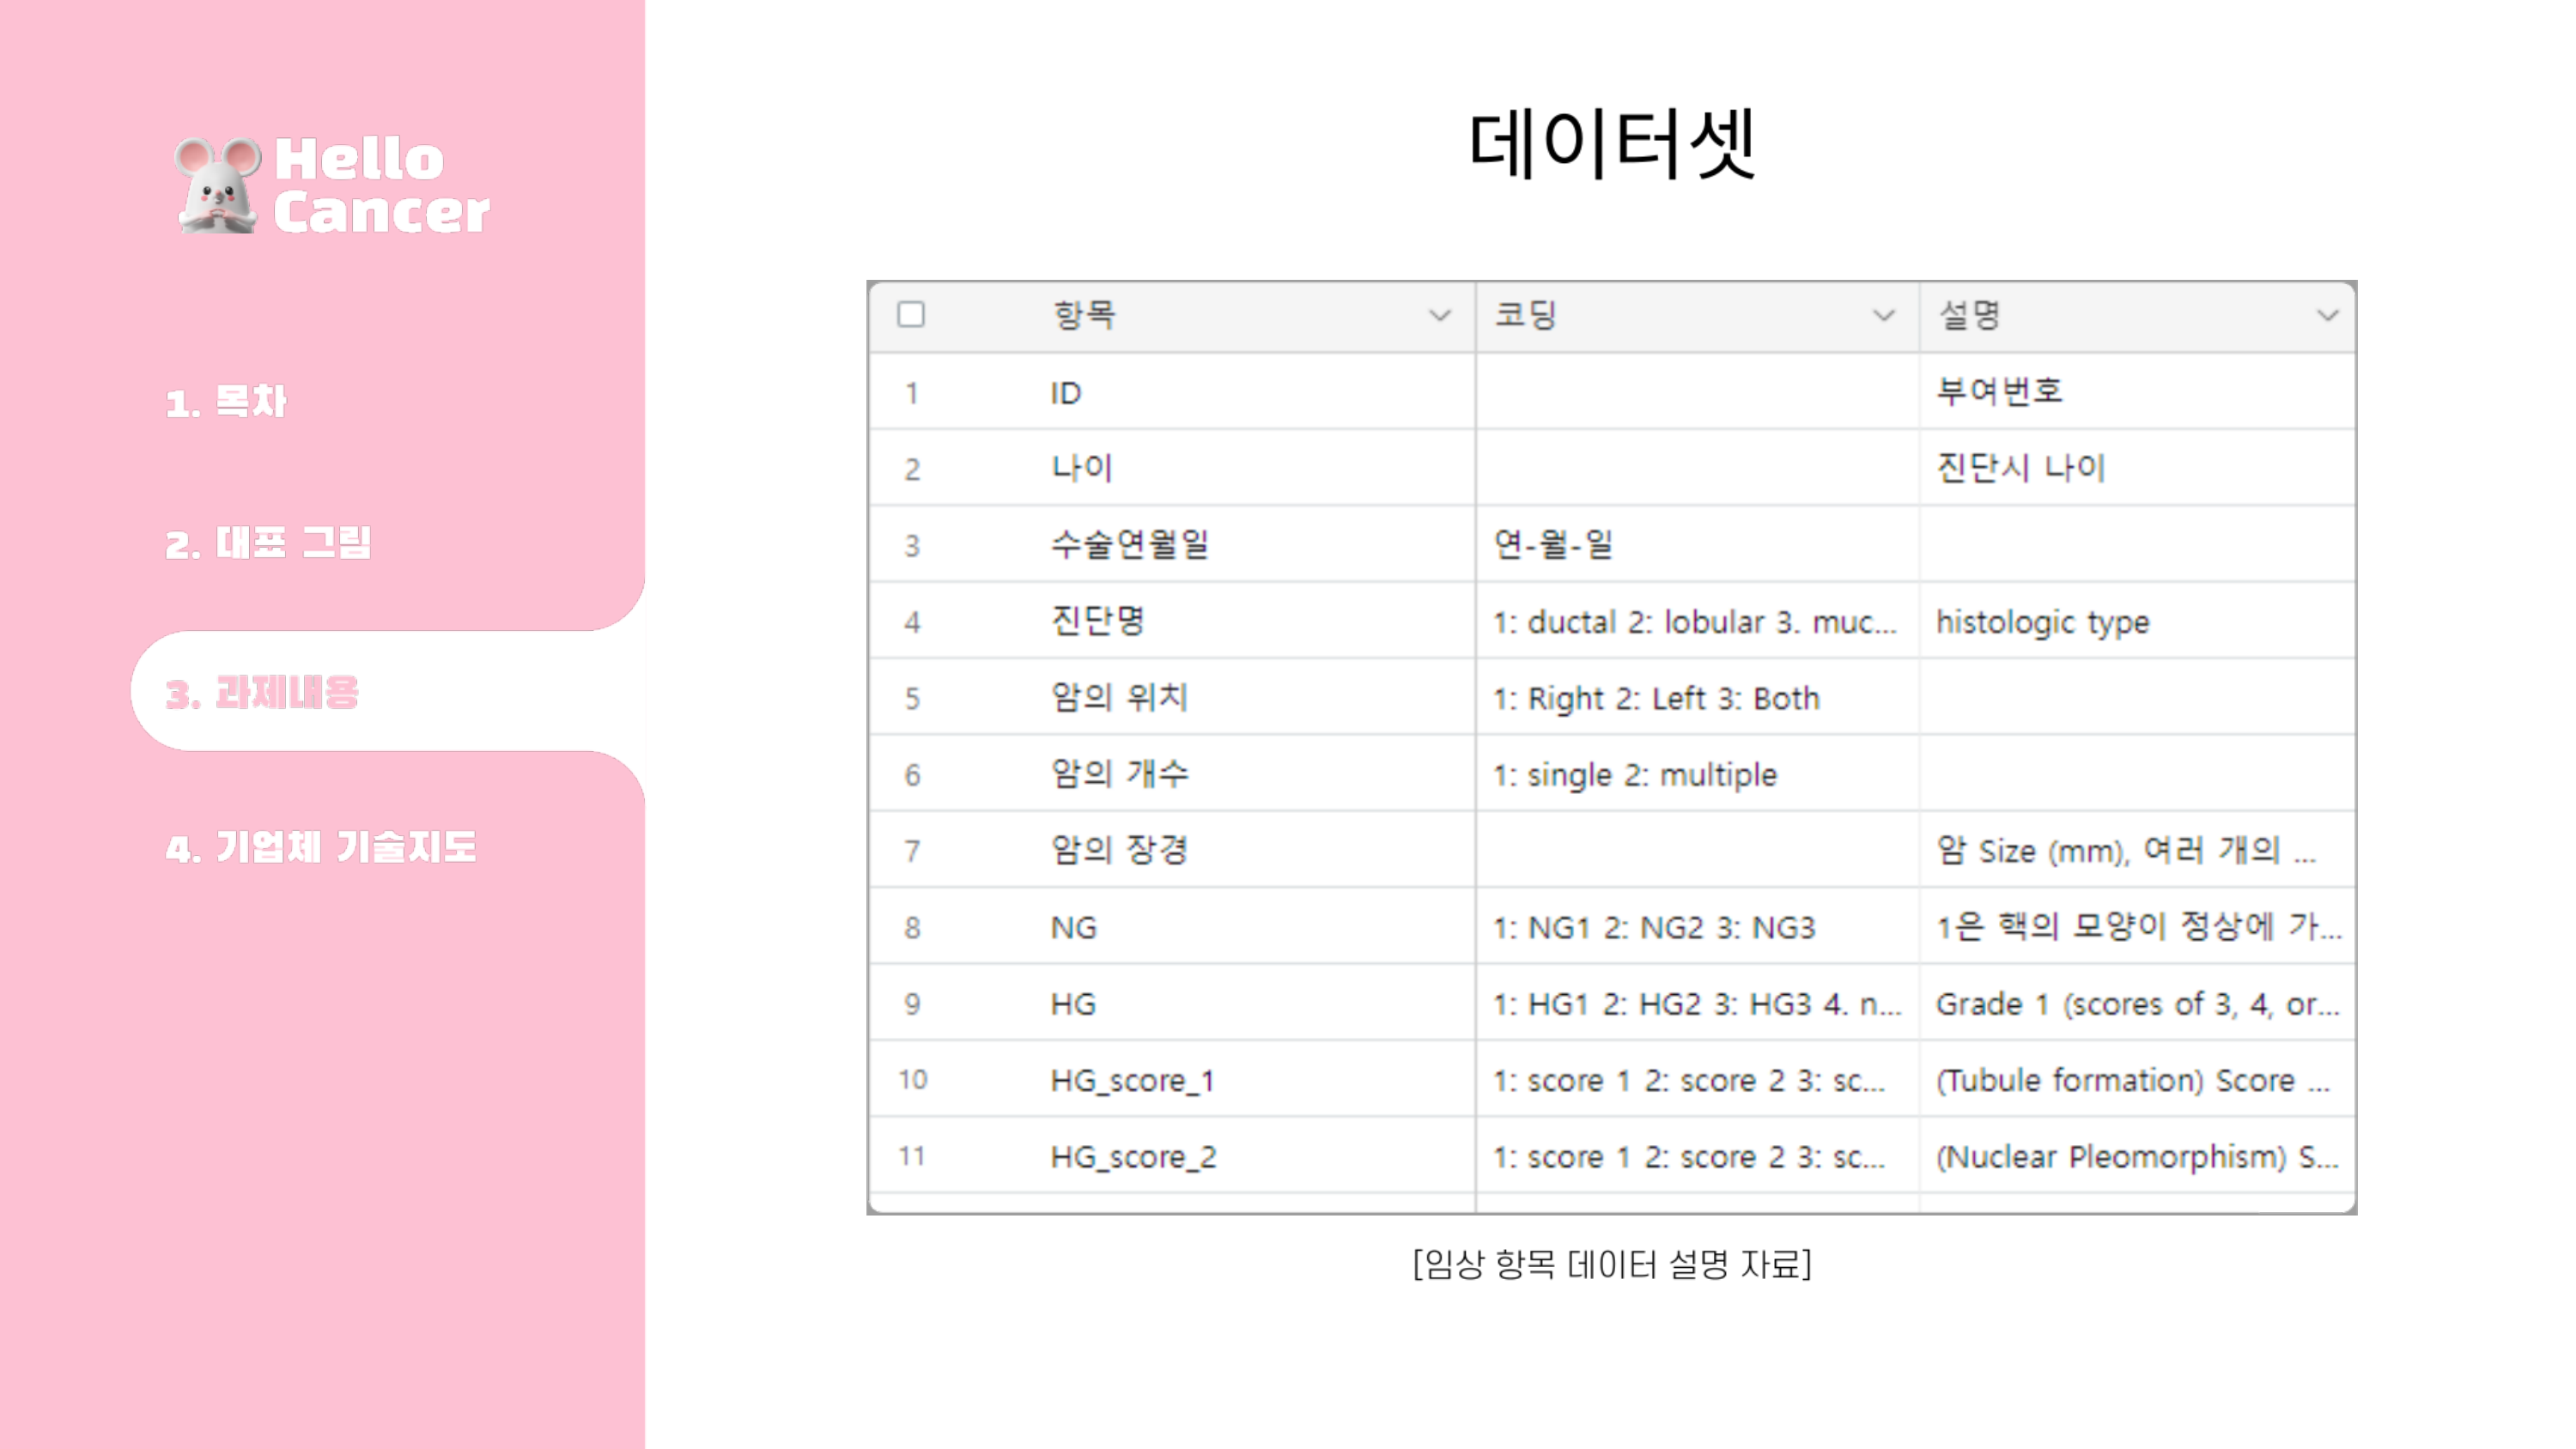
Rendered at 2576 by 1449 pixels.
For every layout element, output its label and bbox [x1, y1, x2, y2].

text_box [128, 565, 648, 812]
picture [635, 74, 1803, 217]
text_box [0, 0, 647, 1449]
picture [158, 367, 310, 437]
text_box [173, 125, 510, 253]
picture [158, 510, 395, 579]
picture [1305, 1238, 1830, 1297]
picture [158, 814, 499, 901]
picture [158, 658, 382, 728]
text_box [866, 280, 2358, 1216]
